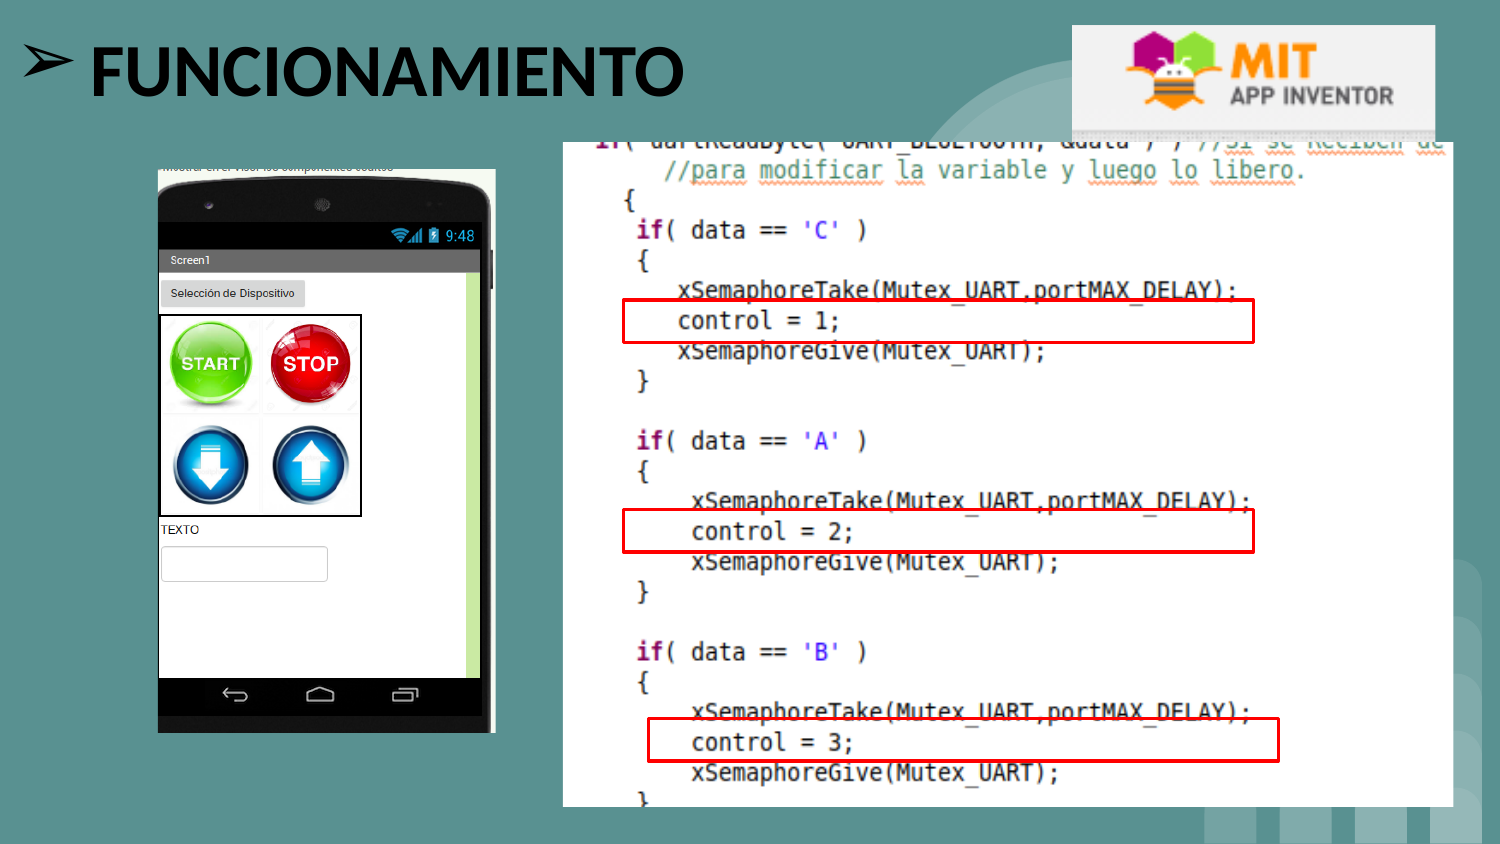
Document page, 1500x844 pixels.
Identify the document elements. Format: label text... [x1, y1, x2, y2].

picture [157, 168, 496, 734]
title FUNCIONAMIENTO [0, 0, 800, 133]
picture [562, 25, 1454, 807]
